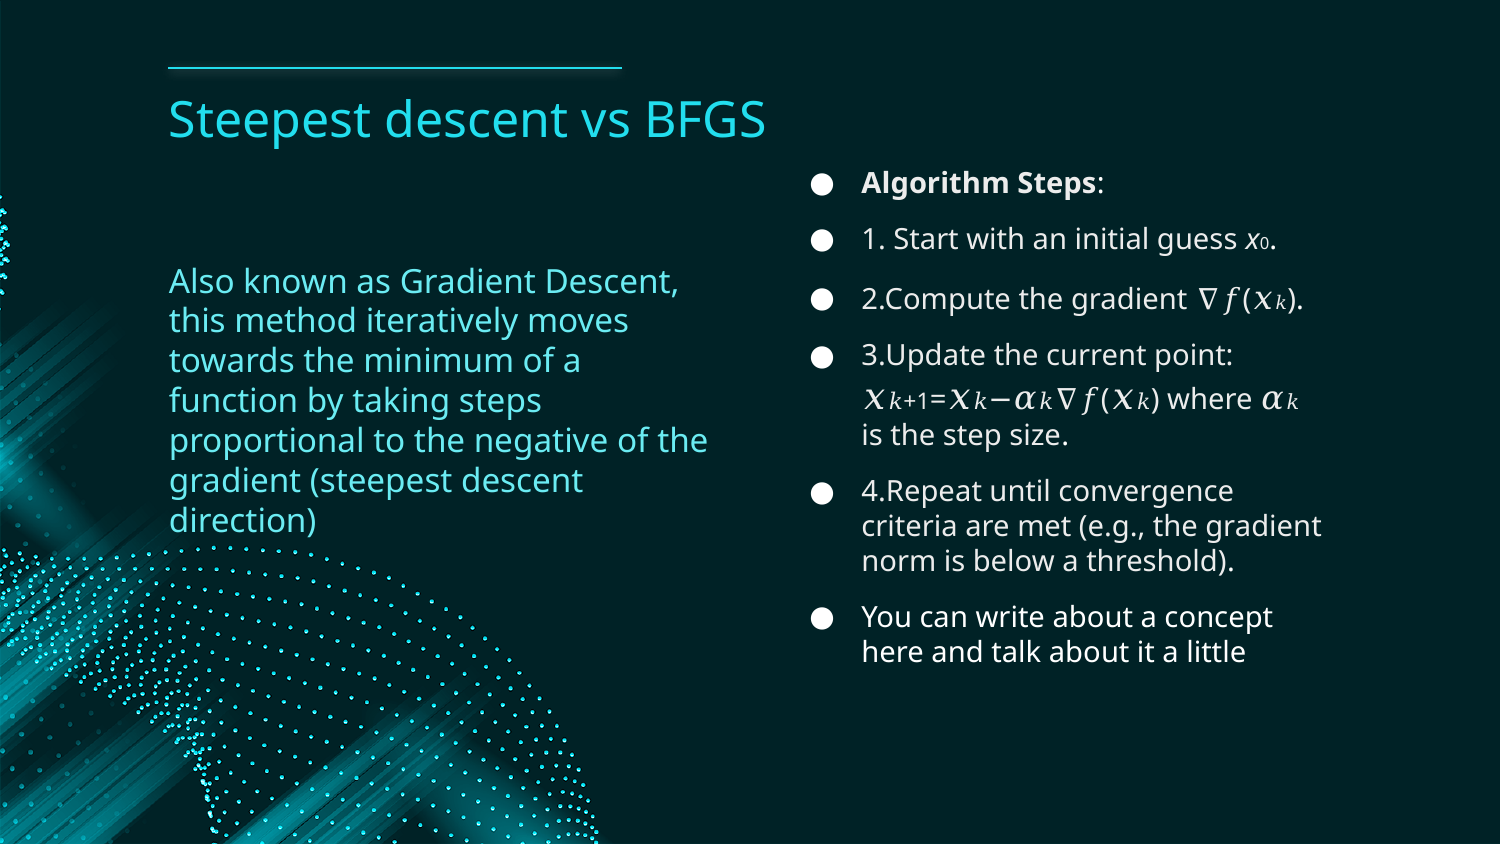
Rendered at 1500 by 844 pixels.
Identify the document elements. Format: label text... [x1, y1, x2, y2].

subtitle Also known as Gradient Descent, this method iteratively moves towards the minimum of a function by taking steps proportional to the negative of the gradient (steepest descent direction) [153, 244, 729, 606]
picture [0, 0, 1500, 844]
list Algorithm Steps: 1. Start with an initial guess x0​. 2.Compute the gradient ∇𝑓(𝑥𝑘). 3.Update the current point: 𝑥𝑘+1=𝑥𝑘−𝛼𝑘∇𝑓(𝑥𝑘) where 𝛼𝑘 is the step size. 4.Repeat until convergence criteria are met (e.g., the gradient norm is below a threshold). You can write about a concept here and talk about it a little [771, 149, 1341, 695]
title Steepest descent vs BFGS [153, 72, 854, 225]
